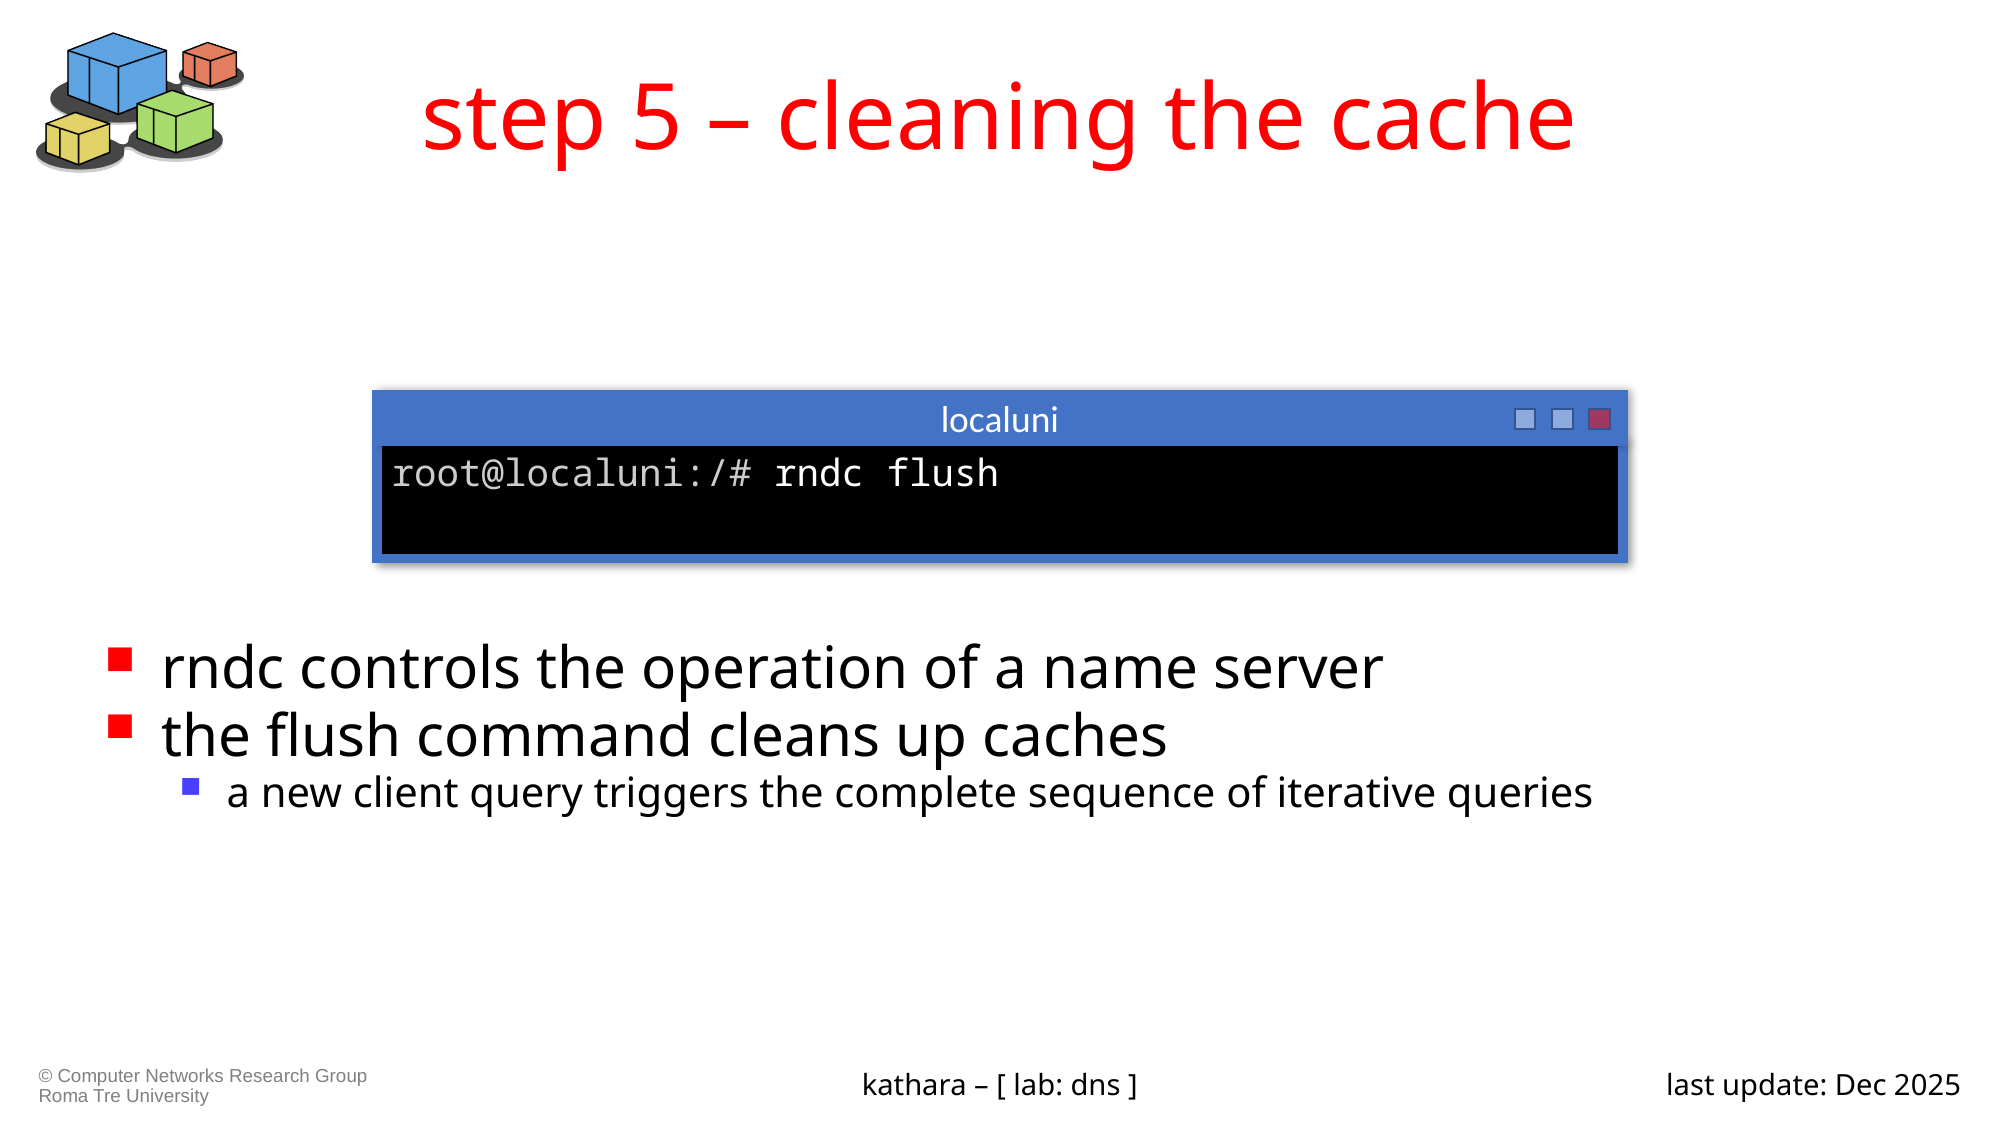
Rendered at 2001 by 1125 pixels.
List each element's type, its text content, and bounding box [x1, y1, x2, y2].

list rndc controls the operation of a name server the flush command cleans up caches a new client query triggers the complete sequence of iterative queries [89, 636, 1890, 1099]
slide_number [1519, 1058, 1977, 1114]
picture [36, 32, 99, 173]
title step 5 – cleaning the cache [99, 19, 1900, 207]
footer kathara – [ lab: dns ] [511, 1058, 1489, 1114]
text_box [376, 393, 1624, 559]
